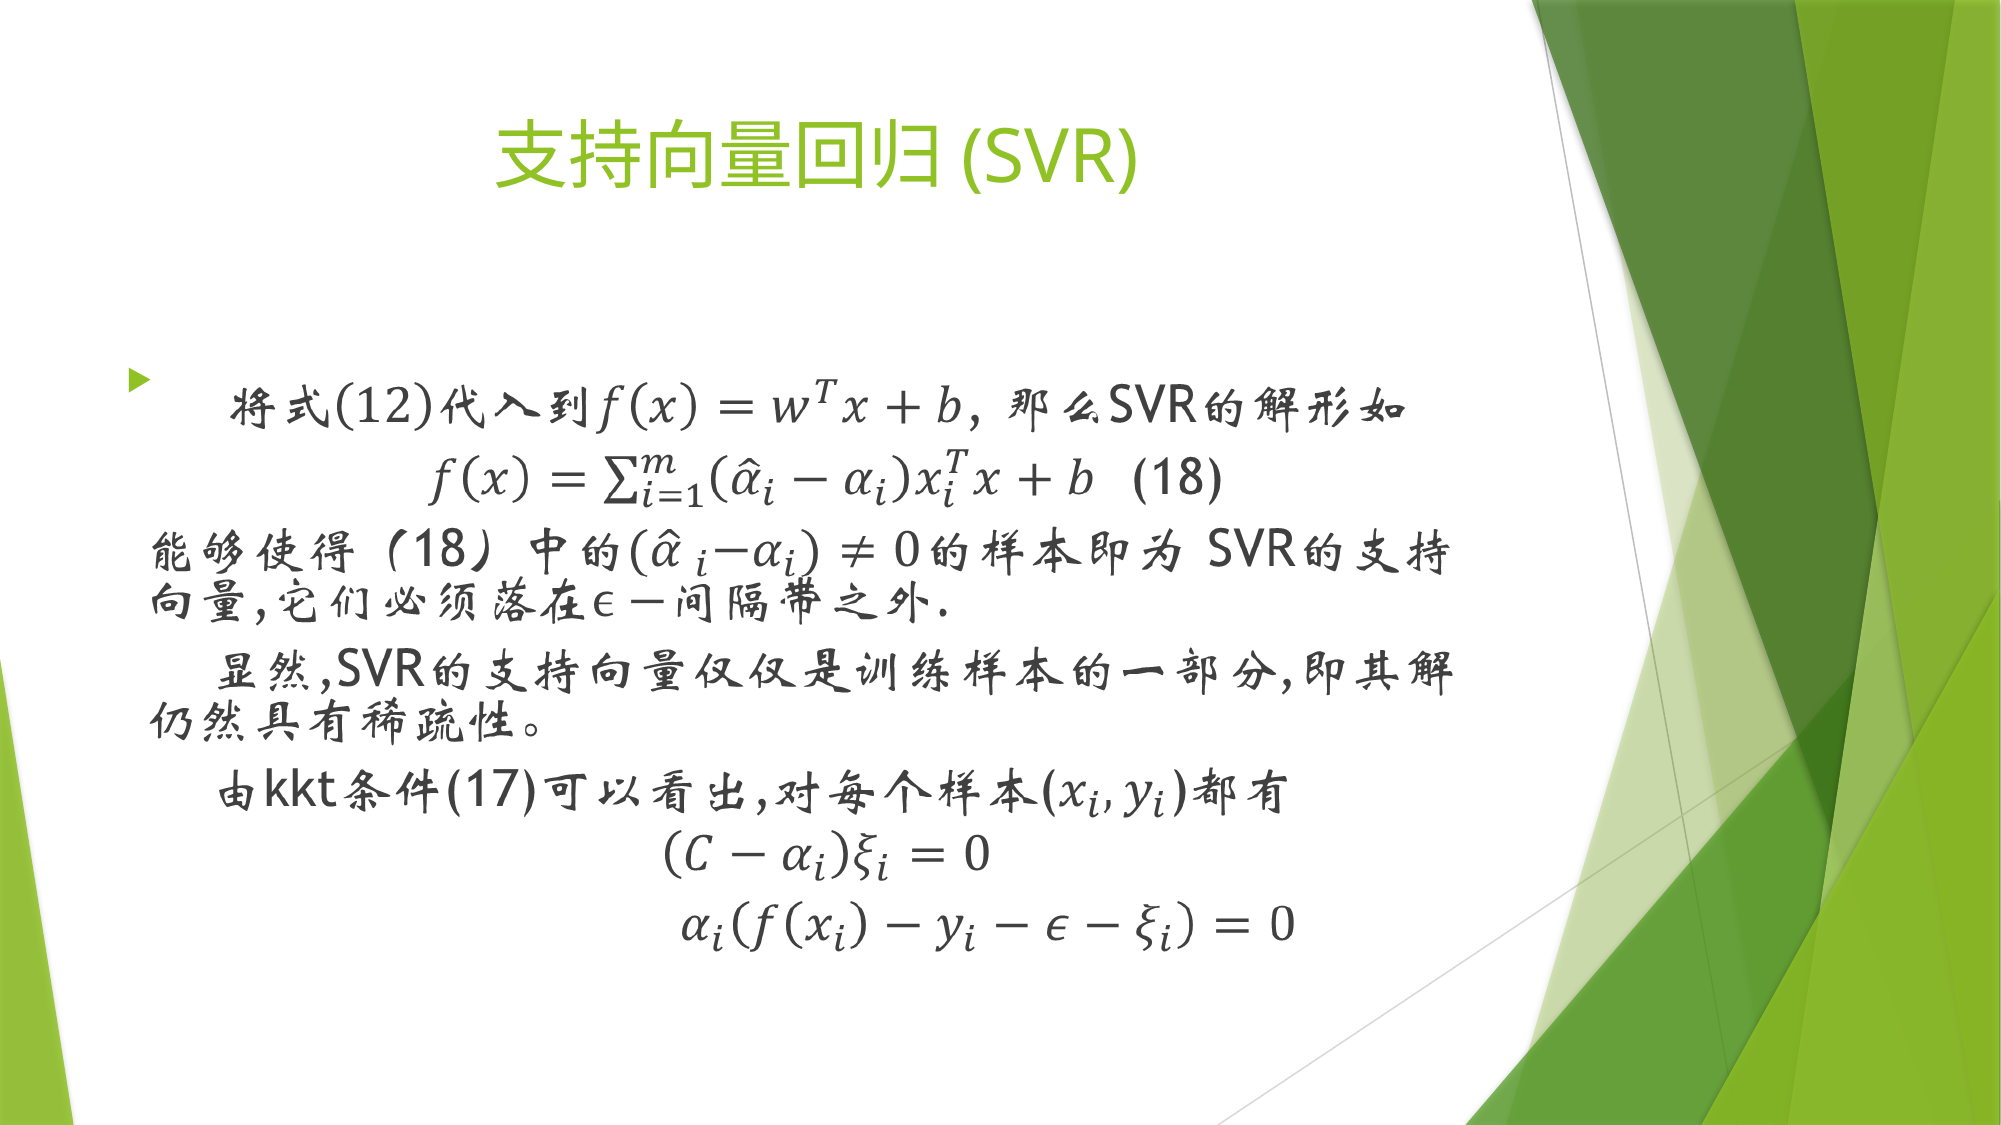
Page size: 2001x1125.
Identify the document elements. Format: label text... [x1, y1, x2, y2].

title 支持向量回归(SVR) [110, 99, 1522, 317]
list [110, 354, 1522, 992]
